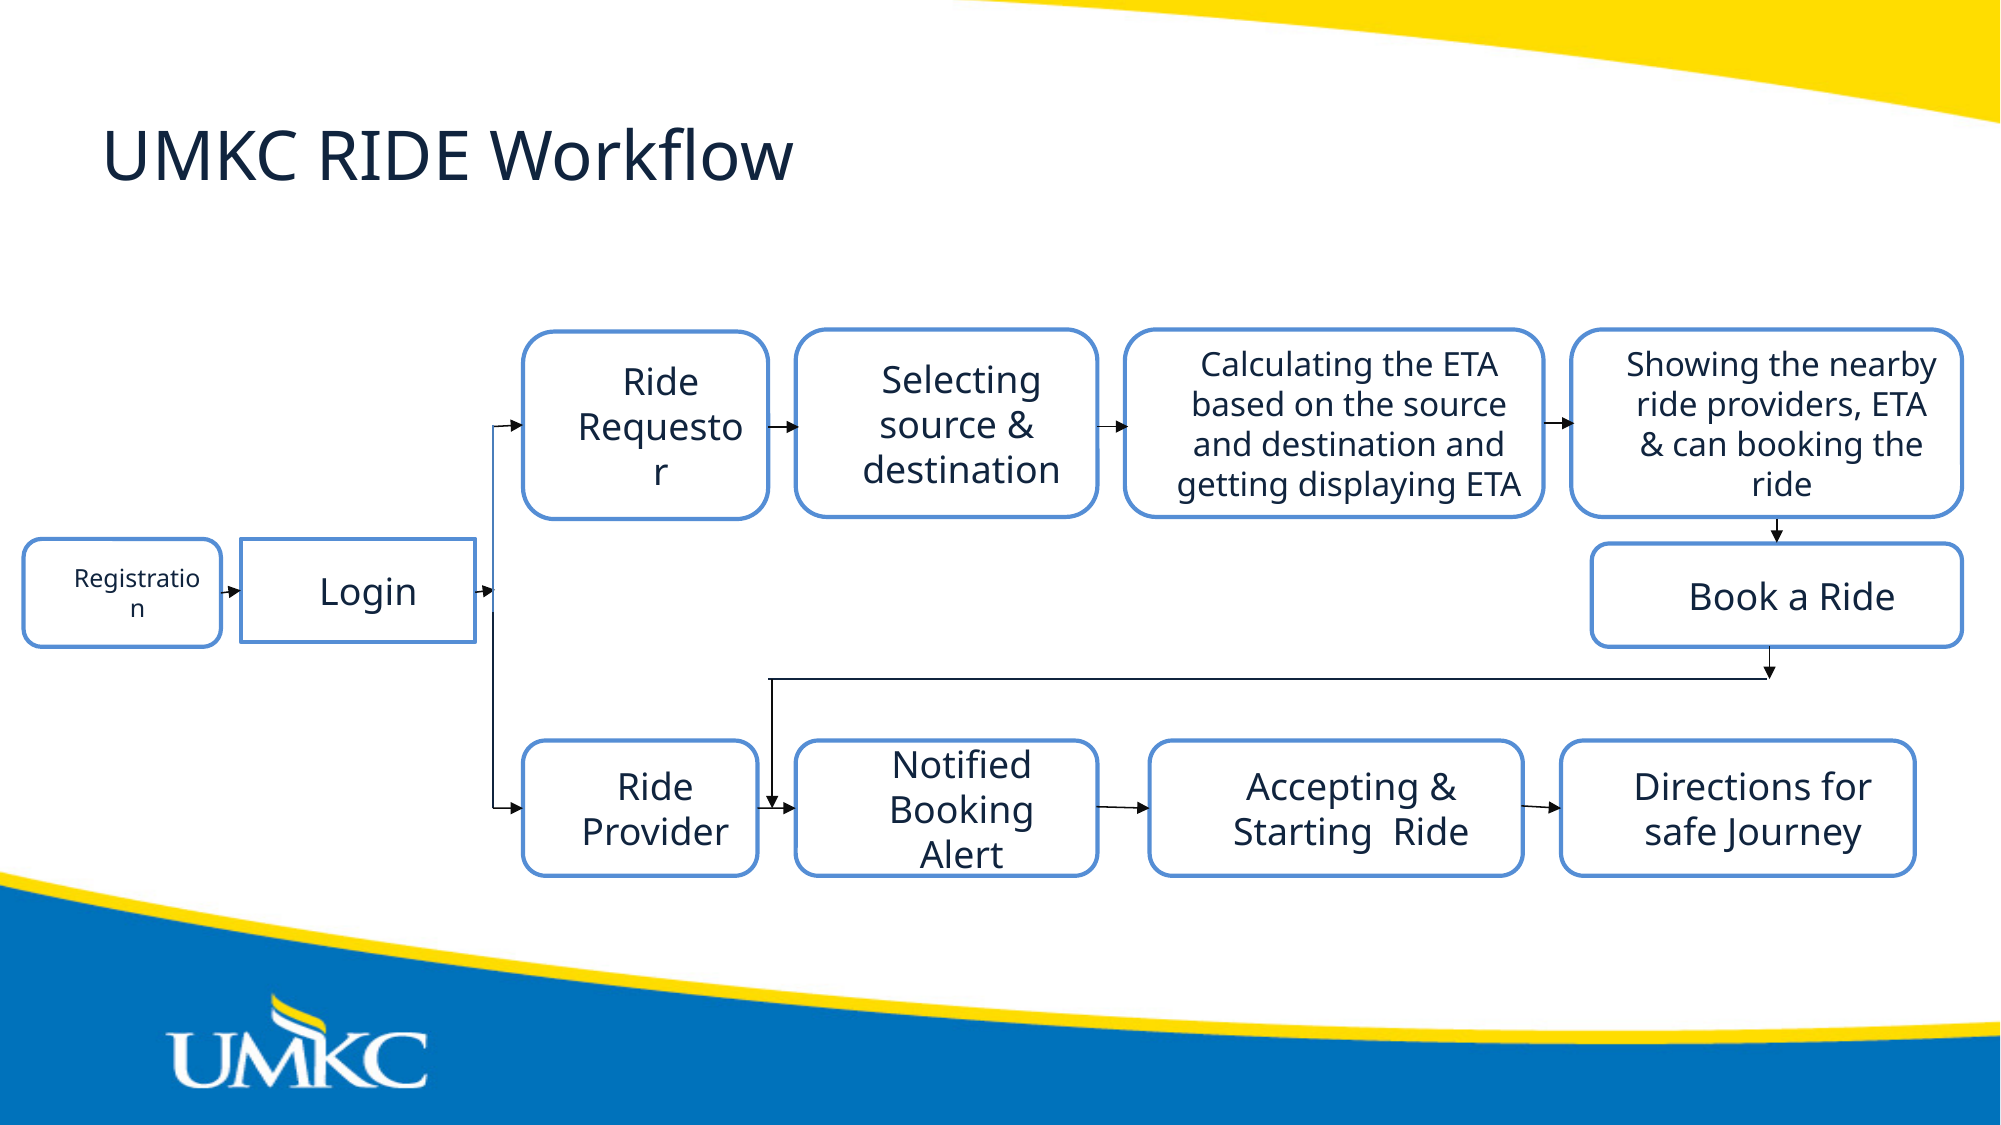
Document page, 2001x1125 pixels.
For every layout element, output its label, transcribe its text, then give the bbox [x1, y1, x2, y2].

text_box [474, 589, 488, 593]
text_box Registration [21, 536, 224, 649]
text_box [220, 590, 241, 594]
text_box Showing the nearby ride providers, ETA & can booking the ride [1569, 327, 1965, 520]
text_box Ride Provider [520, 738, 760, 878]
text_box Selecting source & destination [793, 327, 1100, 520]
title UMKC RIDE Workflow [90, 59, 1891, 248]
picture [0, 0, 2001, 1125]
text_box Notified Booking Alert [793, 738, 1100, 878]
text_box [1521, 805, 1562, 809]
text_box Ride Requestor [520, 329, 771, 522]
text_box Accepting & Starting Ride [1147, 738, 1525, 878]
text_box Book a Ride [1589, 541, 1965, 649]
text_box Directions for safe Journey [1558, 738, 1917, 878]
list Login [239, 537, 477, 644]
text_box Calculating the ETA based on the source and destination and getting displaying ETA [1122, 327, 1546, 520]
